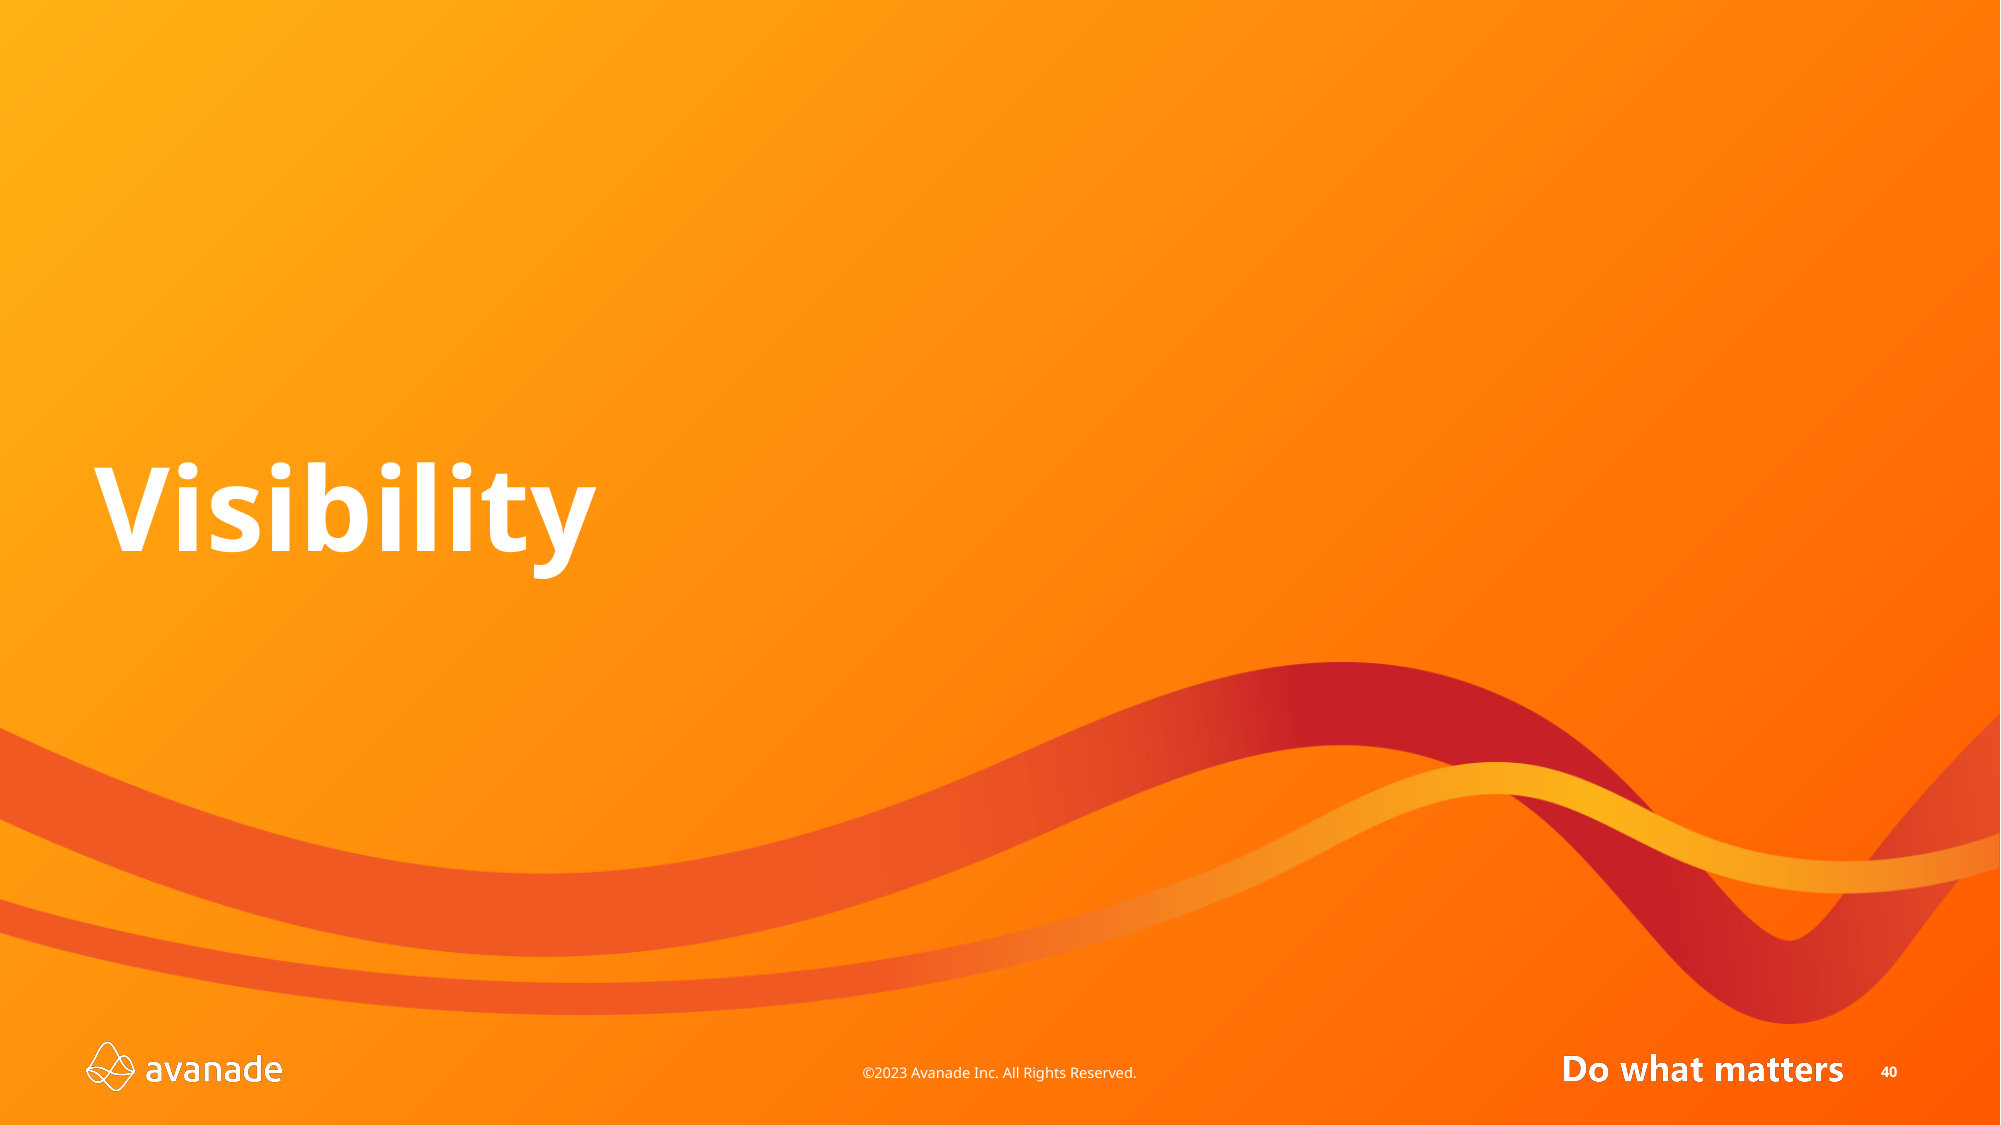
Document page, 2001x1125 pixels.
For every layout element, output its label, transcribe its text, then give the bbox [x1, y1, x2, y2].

title Visibility [79, 392, 1946, 644]
picture [1564, 1054, 1843, 1082]
slide_number 40 [1850, 1043, 1913, 1103]
picture [0, 662, 2000, 1112]
